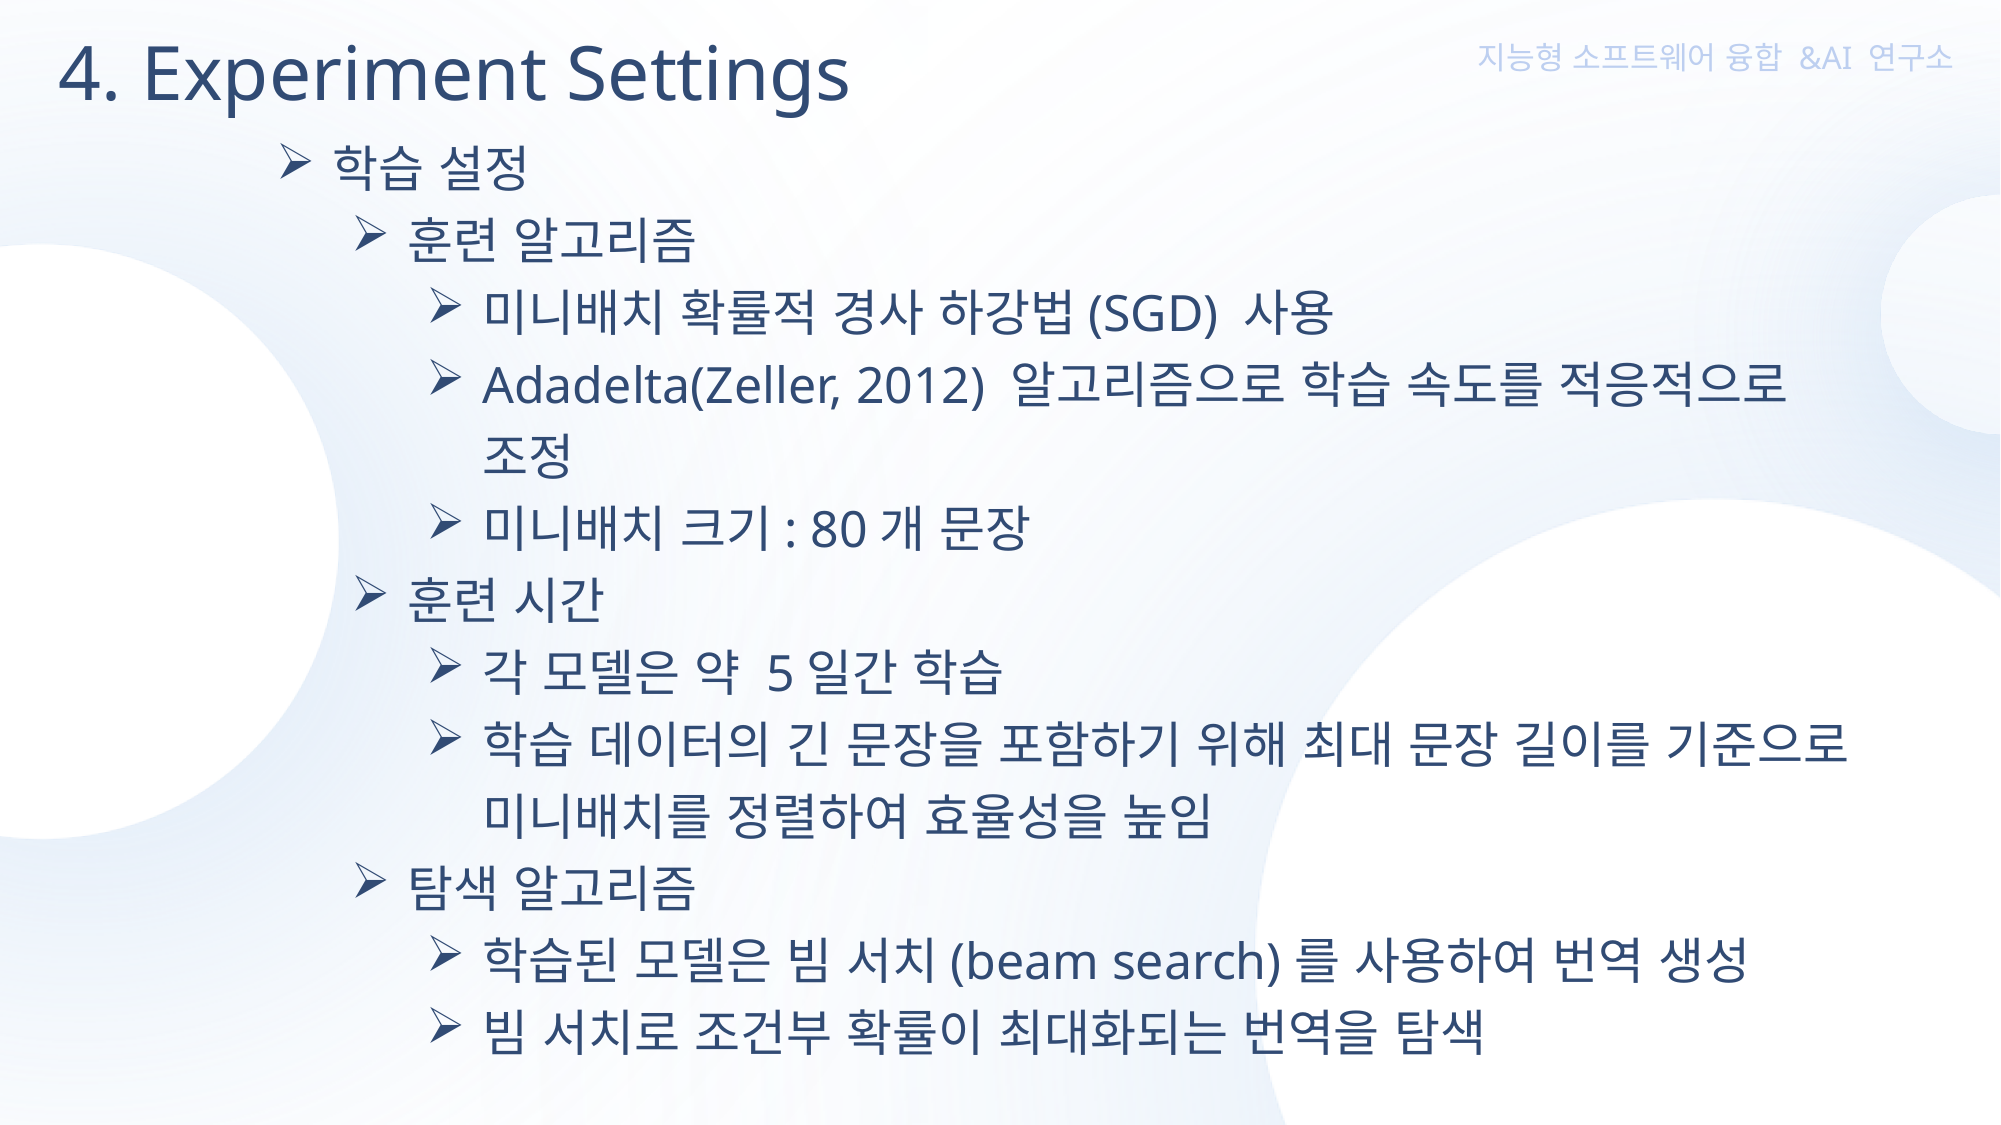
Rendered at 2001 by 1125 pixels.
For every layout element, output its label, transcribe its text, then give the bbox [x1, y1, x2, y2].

picture [0, 0, 2001, 1125]
text_box 4. Experiment Settings [44, 0, 2000, 123]
text_box 학습 설정 훈련 알고리즘 미니배치 확률적 경사 하강법(SGD) 사용 Adadelta(Zeller, 2012) 알고리즘으로 학습 속도를 적응적으로 조정 미니배치 크기: 80개 문장 훈련 시간 각 모델은 약 5일간 학습 학습 데이터의 긴 문장을 포함하기 위해 최대 문장 길이를 기준으로 미니배치를 정렬하여 효율성을 높임 탐색 알고리즘 학습된 모델은 빔 서치(beam search)를 사용하여 번역 생성 빔 서치로 조건부 확률이 최대화되는 번역을 탐색 [186, 117, 1875, 1069]
